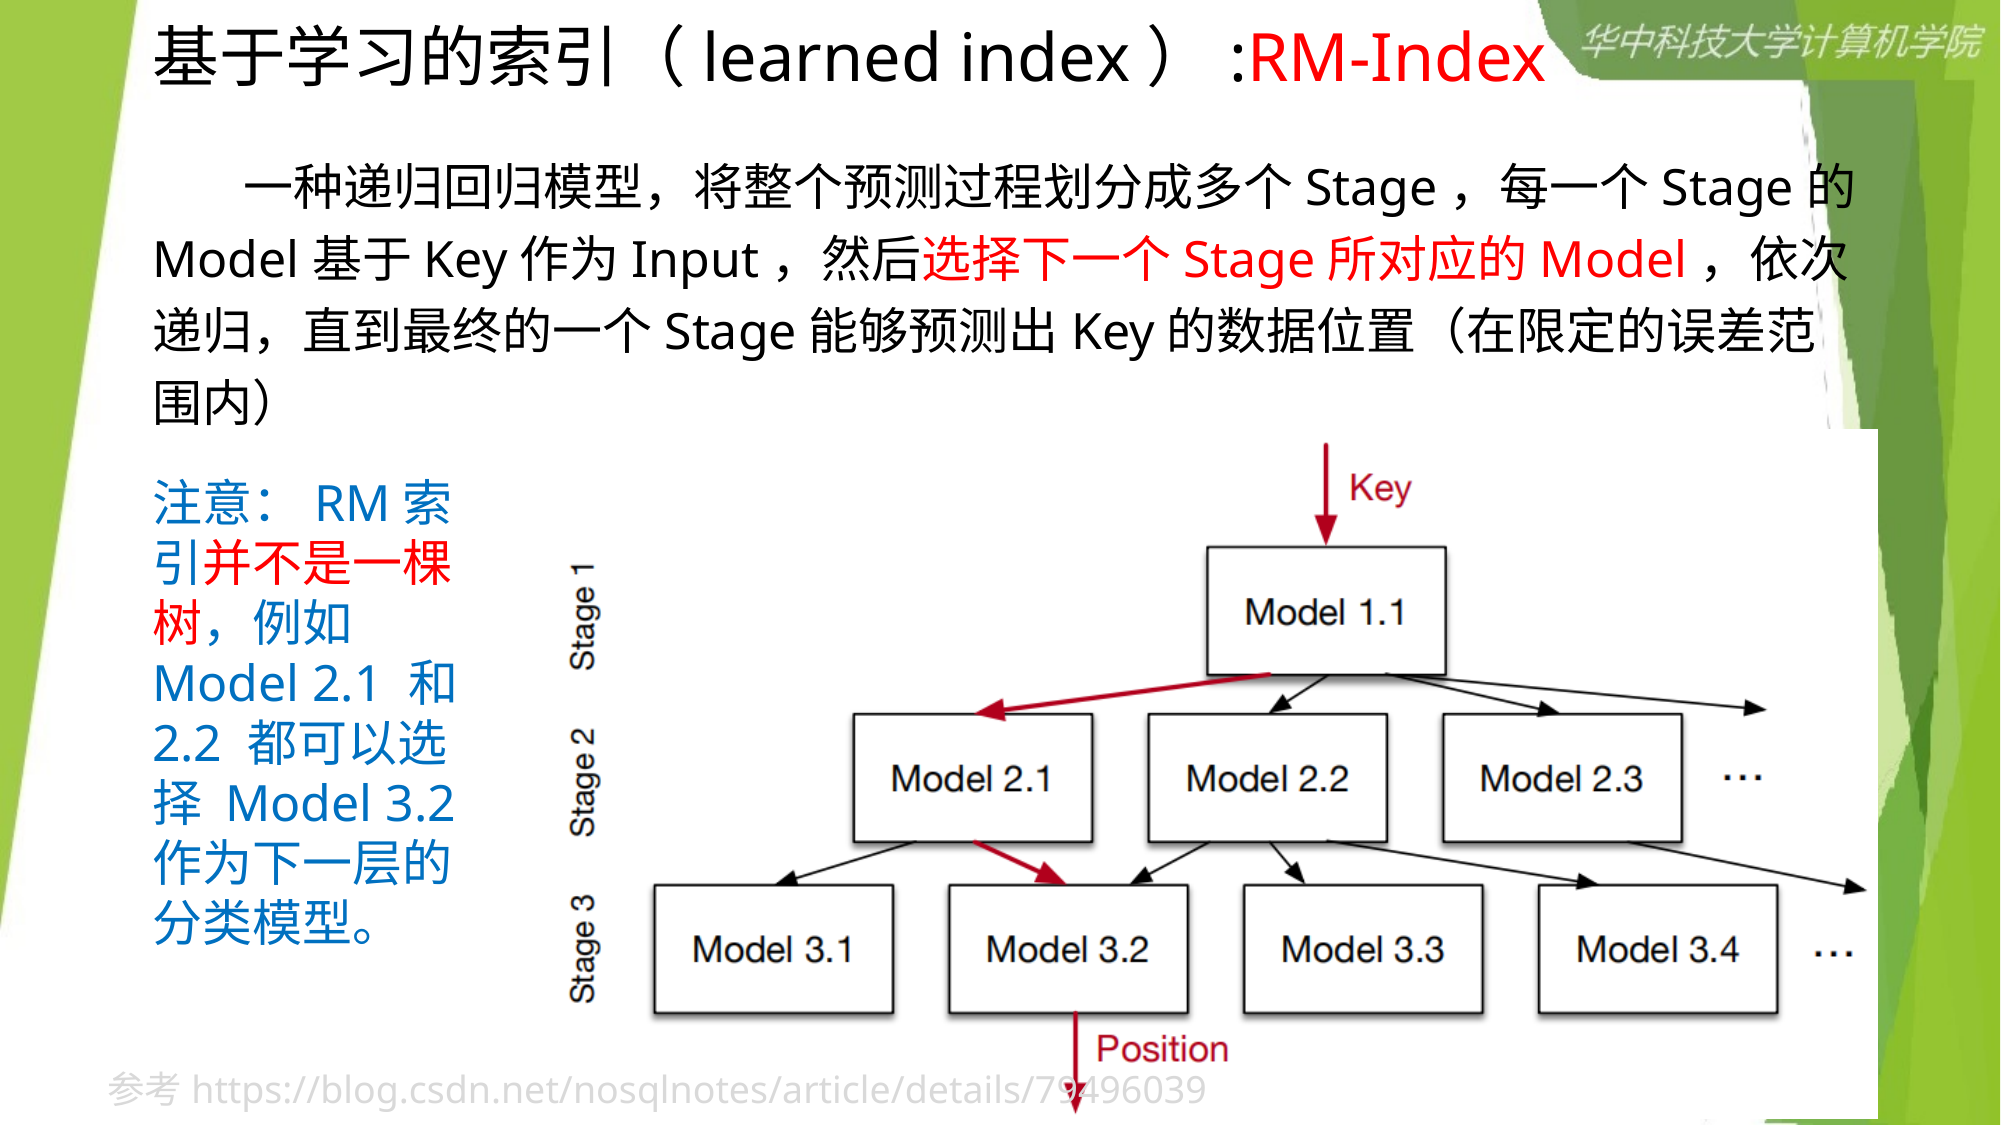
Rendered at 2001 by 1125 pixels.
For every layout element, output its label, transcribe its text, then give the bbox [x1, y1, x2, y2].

list 一种递归回归模型，将整个预测过程划分成多个Stage，每一个Stage的Model基于Key作为Input，然后选择下一个Stage所对应的Model，依次递归，直到最终的一个Stage能够预测出Key的数据位置（在限定的误差范围内） [137, 135, 1878, 375]
title 基于学习的索引（learned index）:RM-Index [137, 0, 1863, 135]
picture [0, 0, 2001, 1125]
text_box 参考https://blog.csdn.net/nosqlnotes/article/details/79496039 [92, 1058, 556, 1118]
text_box 注意：RM索引并不是一棵树，例如 Model 2.1 和 2.2 都可以选择 Model 3.2 作为下一层的分类模型。 [137, 463, 509, 1079]
